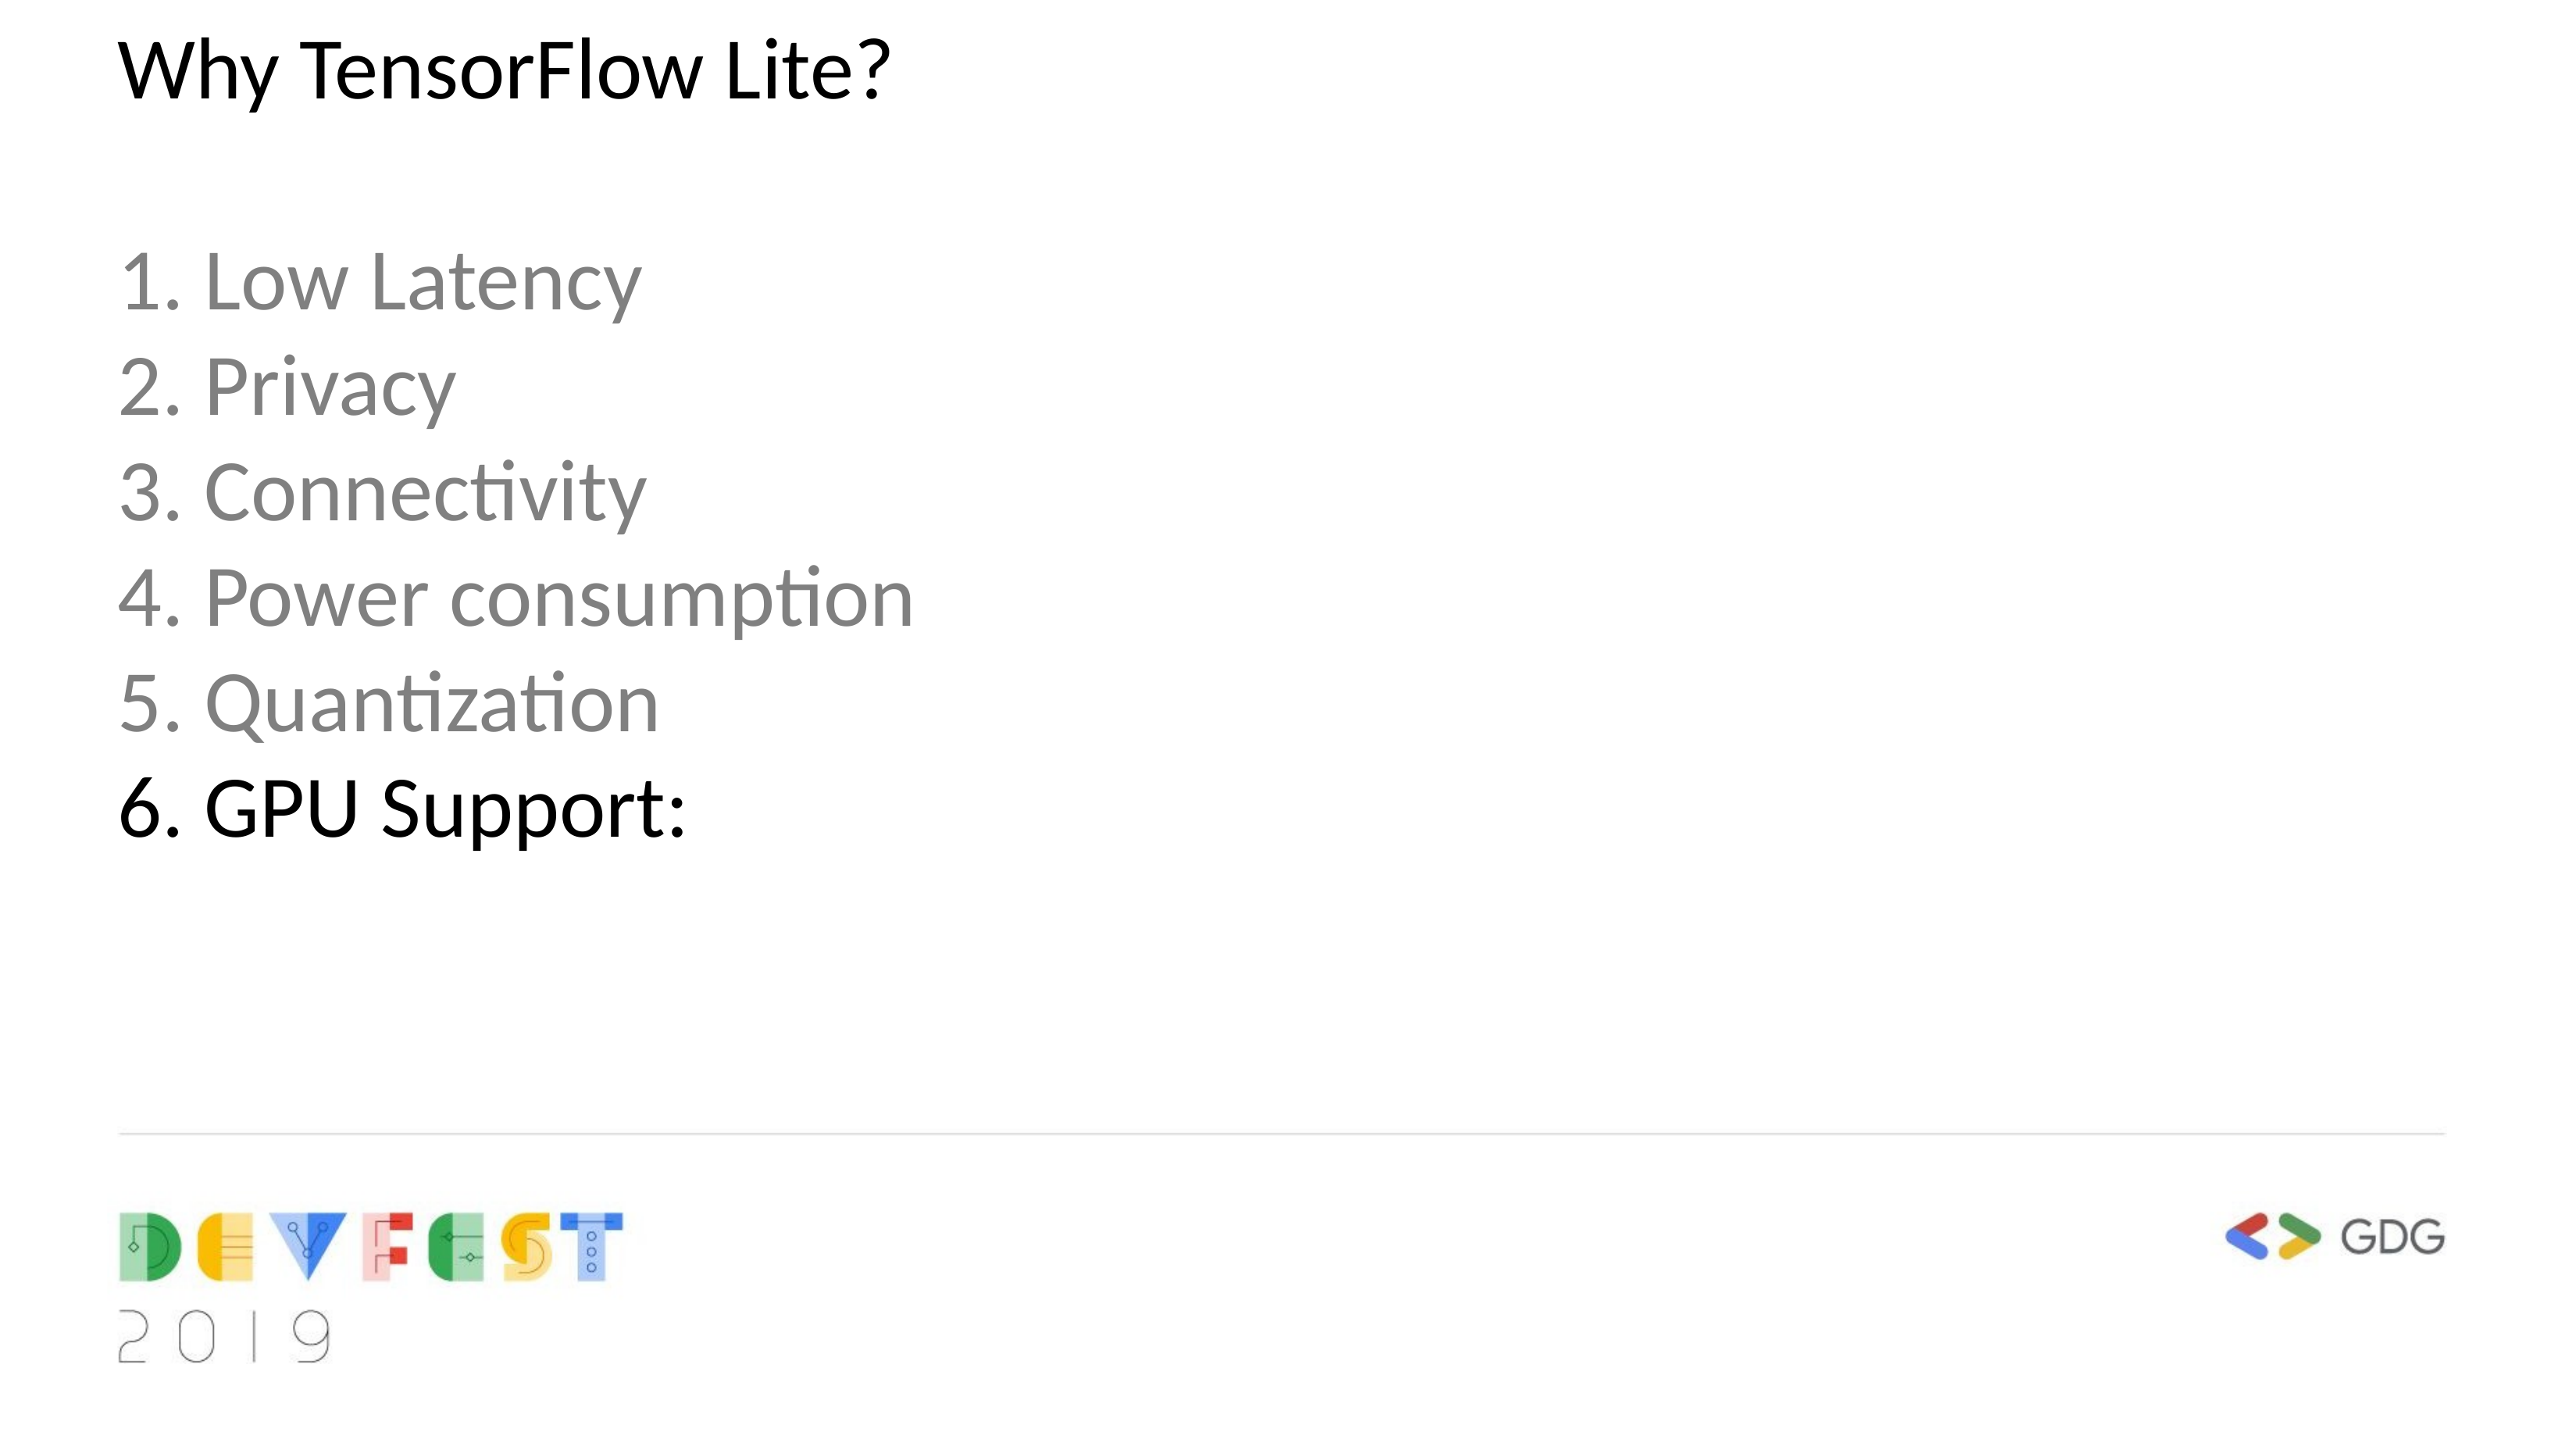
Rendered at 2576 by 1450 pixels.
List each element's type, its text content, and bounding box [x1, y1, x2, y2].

text_box [107, 1127, 2447, 1364]
text_box Why TensorFlow Lite? 1. Low Latency 2. Privacy 3. Connectivity 4. Power consumption 5. Quantization 6. GPU Support: [105, 5, 2576, 860]
